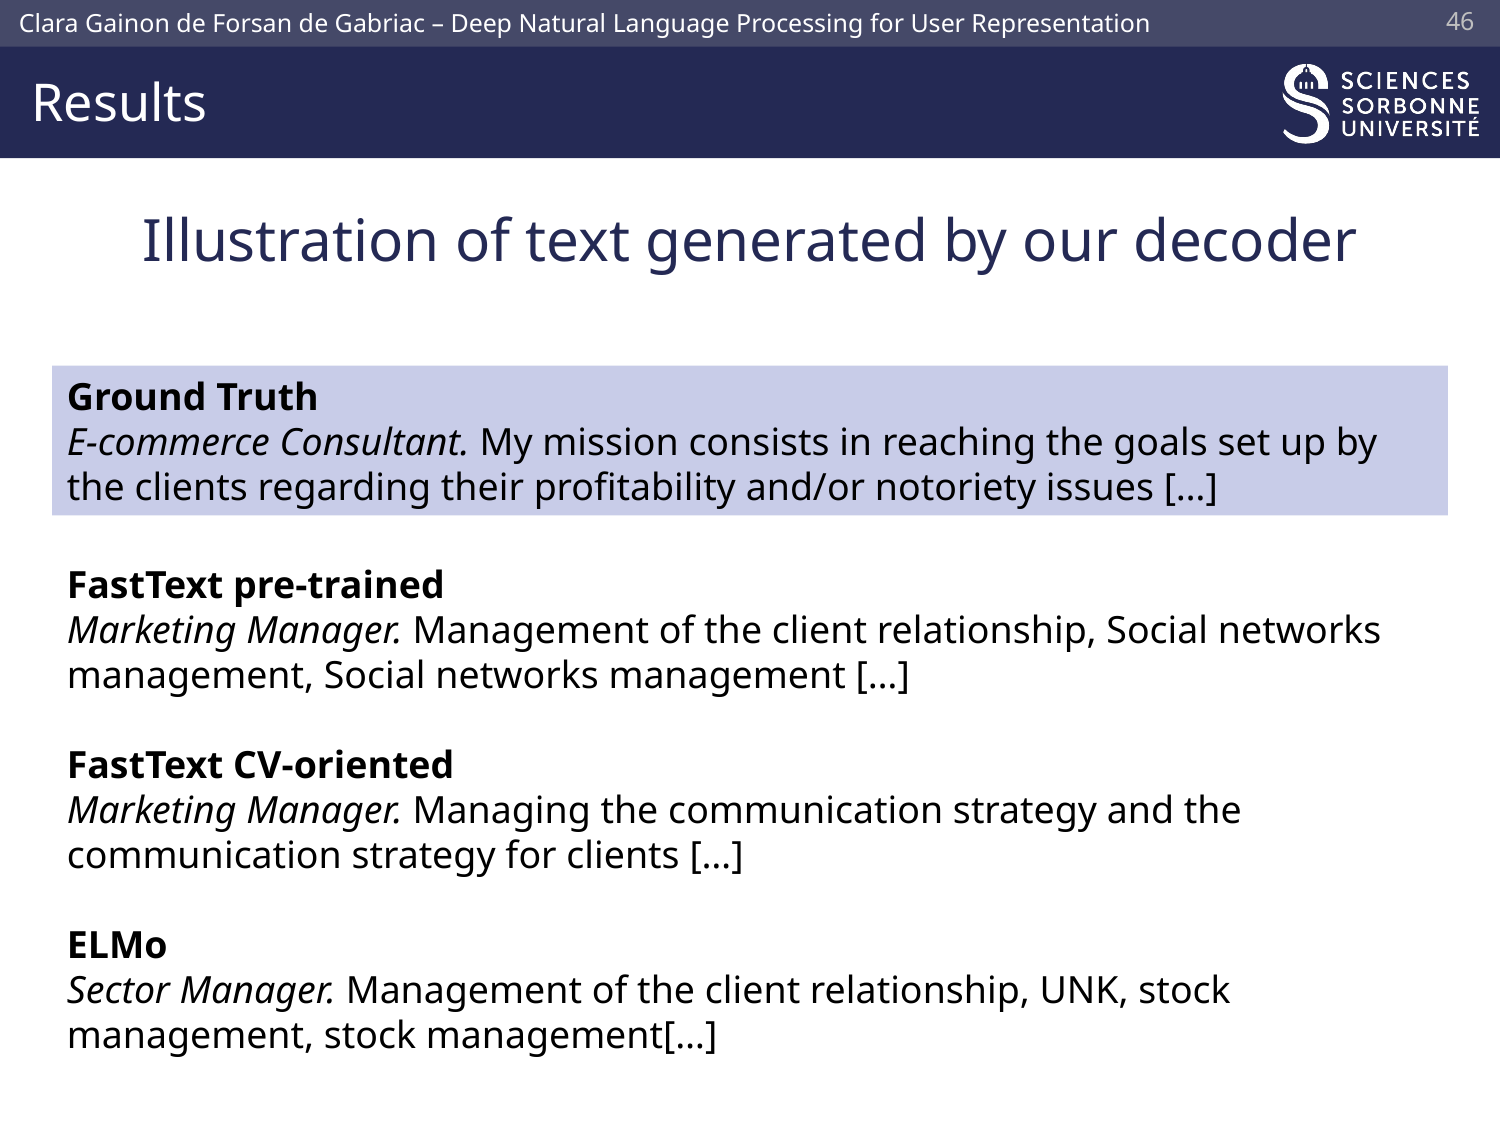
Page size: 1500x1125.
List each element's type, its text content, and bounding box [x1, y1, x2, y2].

text_box Ground Truth E-commerce Consultant. My mission consists in reaching the goals set up by the clients regarding their profitability and/or notoriety issues […] [52, 365, 1448, 516]
text_box FastText pre-trained Marketing Manager. Management of the client relationship, Social networks management, Social networks management […] FastText CV-oriented Marketing Manager. Managing the communication strategy and the communication strategy for clients […] ELMo Sector Manager. Management of the client relationship, UNK, stock management, stock management[…] [52, 516, 1448, 1064]
slide_number 45 [1411, 0, 1490, 54]
title Results [16, 48, 1266, 161]
text_box Illustration of text generated by our decoder [127, 195, 1373, 281]
